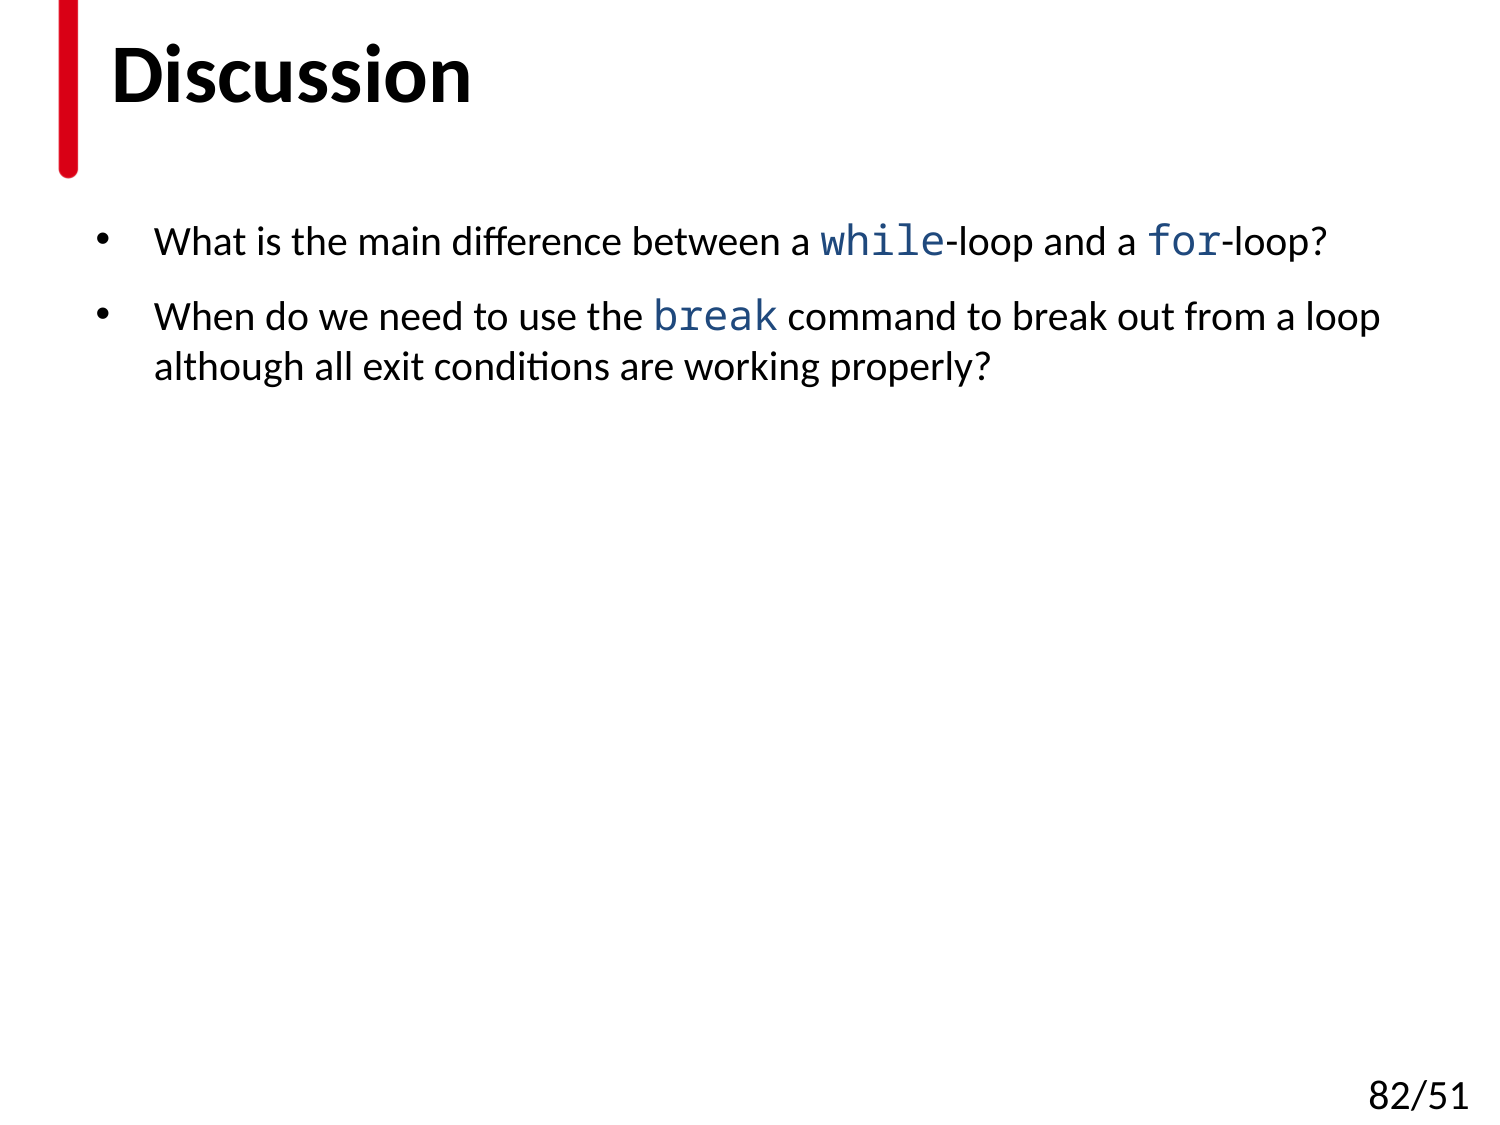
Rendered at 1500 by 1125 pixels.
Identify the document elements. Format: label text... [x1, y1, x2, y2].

title Discussion [96, 0, 1500, 138]
picture [57, 0, 81, 200]
list What is the main difference between a while-loop and a for-loop? When do we need to use the break command to break out from a loop although all exit conditions are working properly? [80, 206, 1470, 701]
